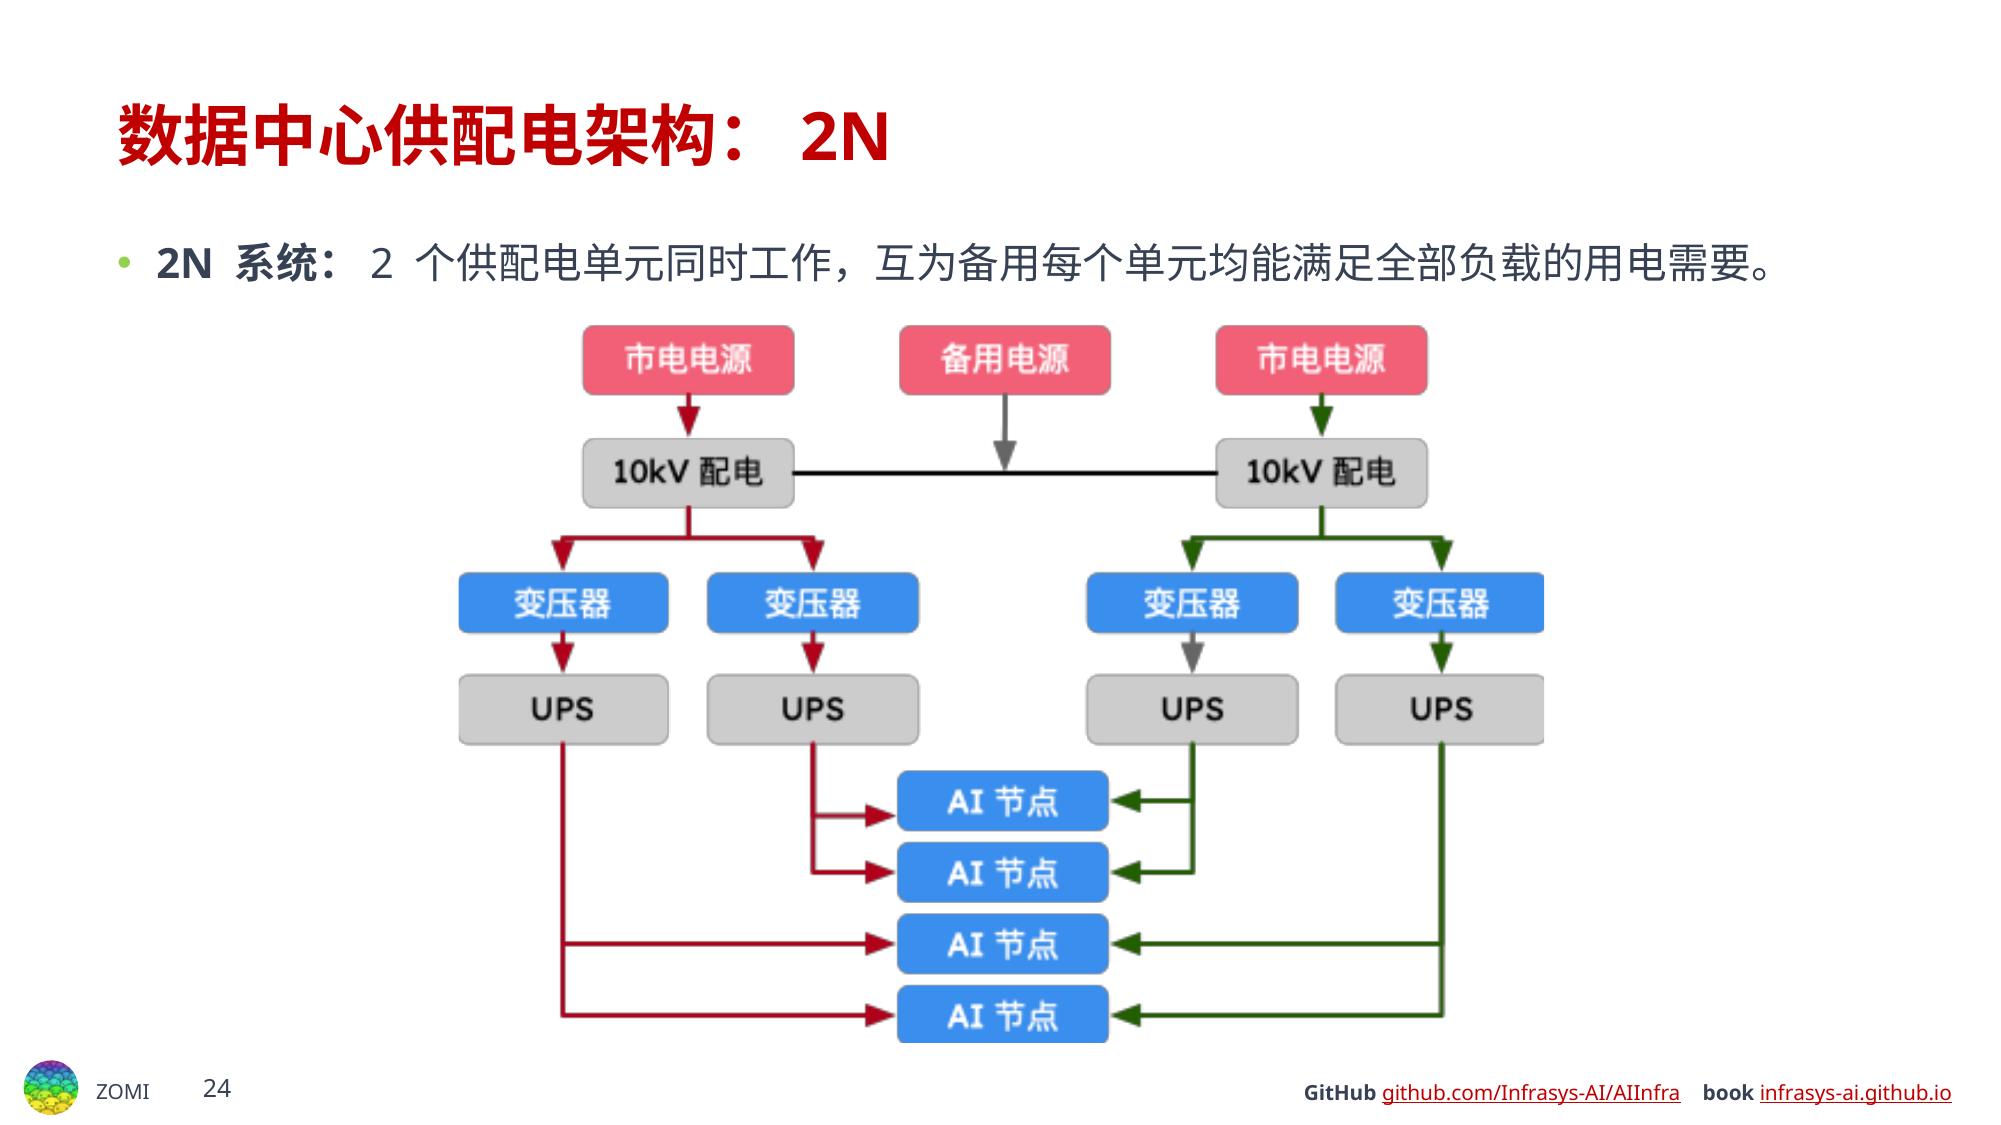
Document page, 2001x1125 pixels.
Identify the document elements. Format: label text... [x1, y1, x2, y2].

title 数据中心供配电架构：2N [102, 85, 1901, 183]
picture [23, 1060, 79, 1115]
picture [458, 323, 1545, 1043]
list 2N 系统：2 个供配电单元同时工作，互为备用每个单元均能满足全部负载的用电需要。 [102, 204, 1901, 1043]
